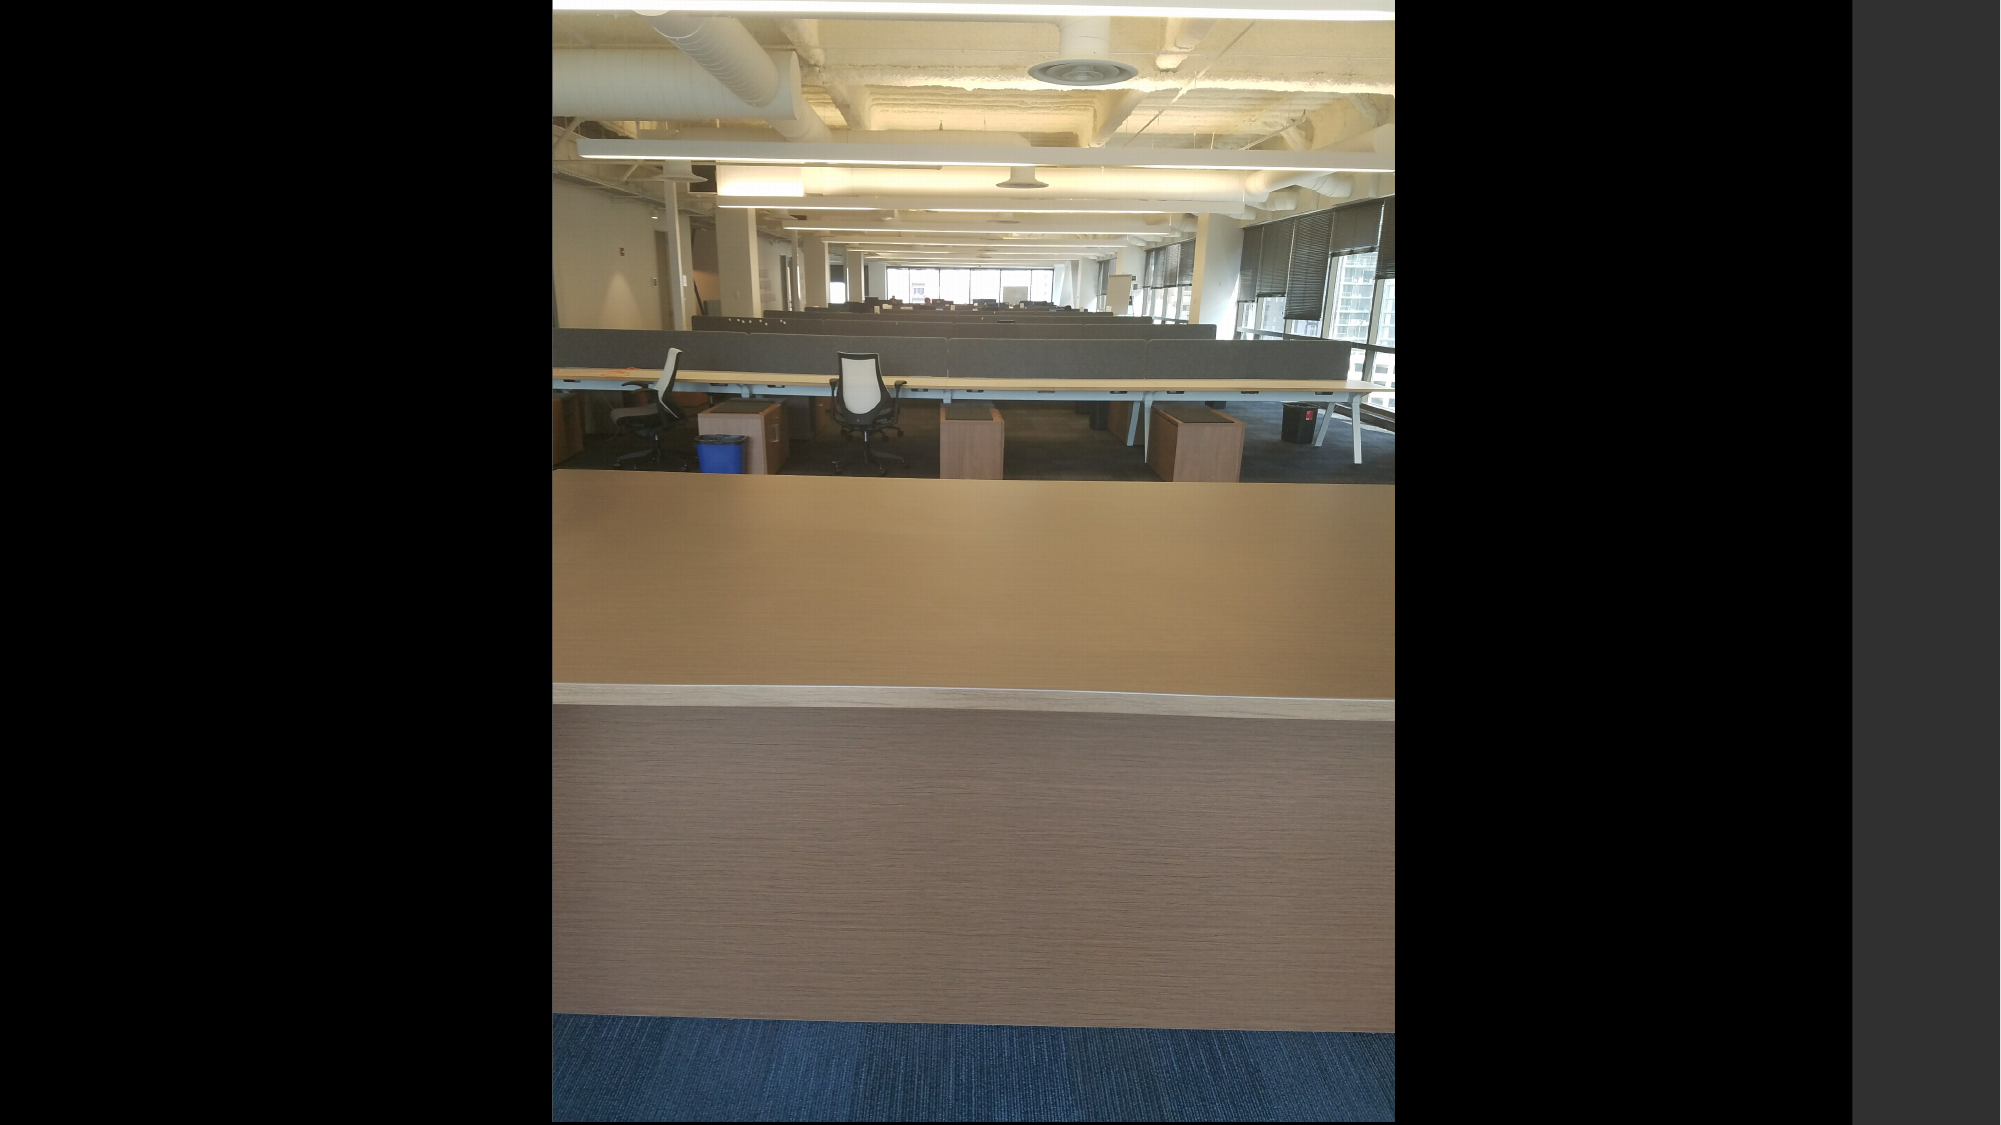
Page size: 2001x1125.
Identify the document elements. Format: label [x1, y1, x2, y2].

picture [553, 0, 1395, 139]
picture [553, 982, 1395, 1121]
list [412, 139, 1535, 982]
